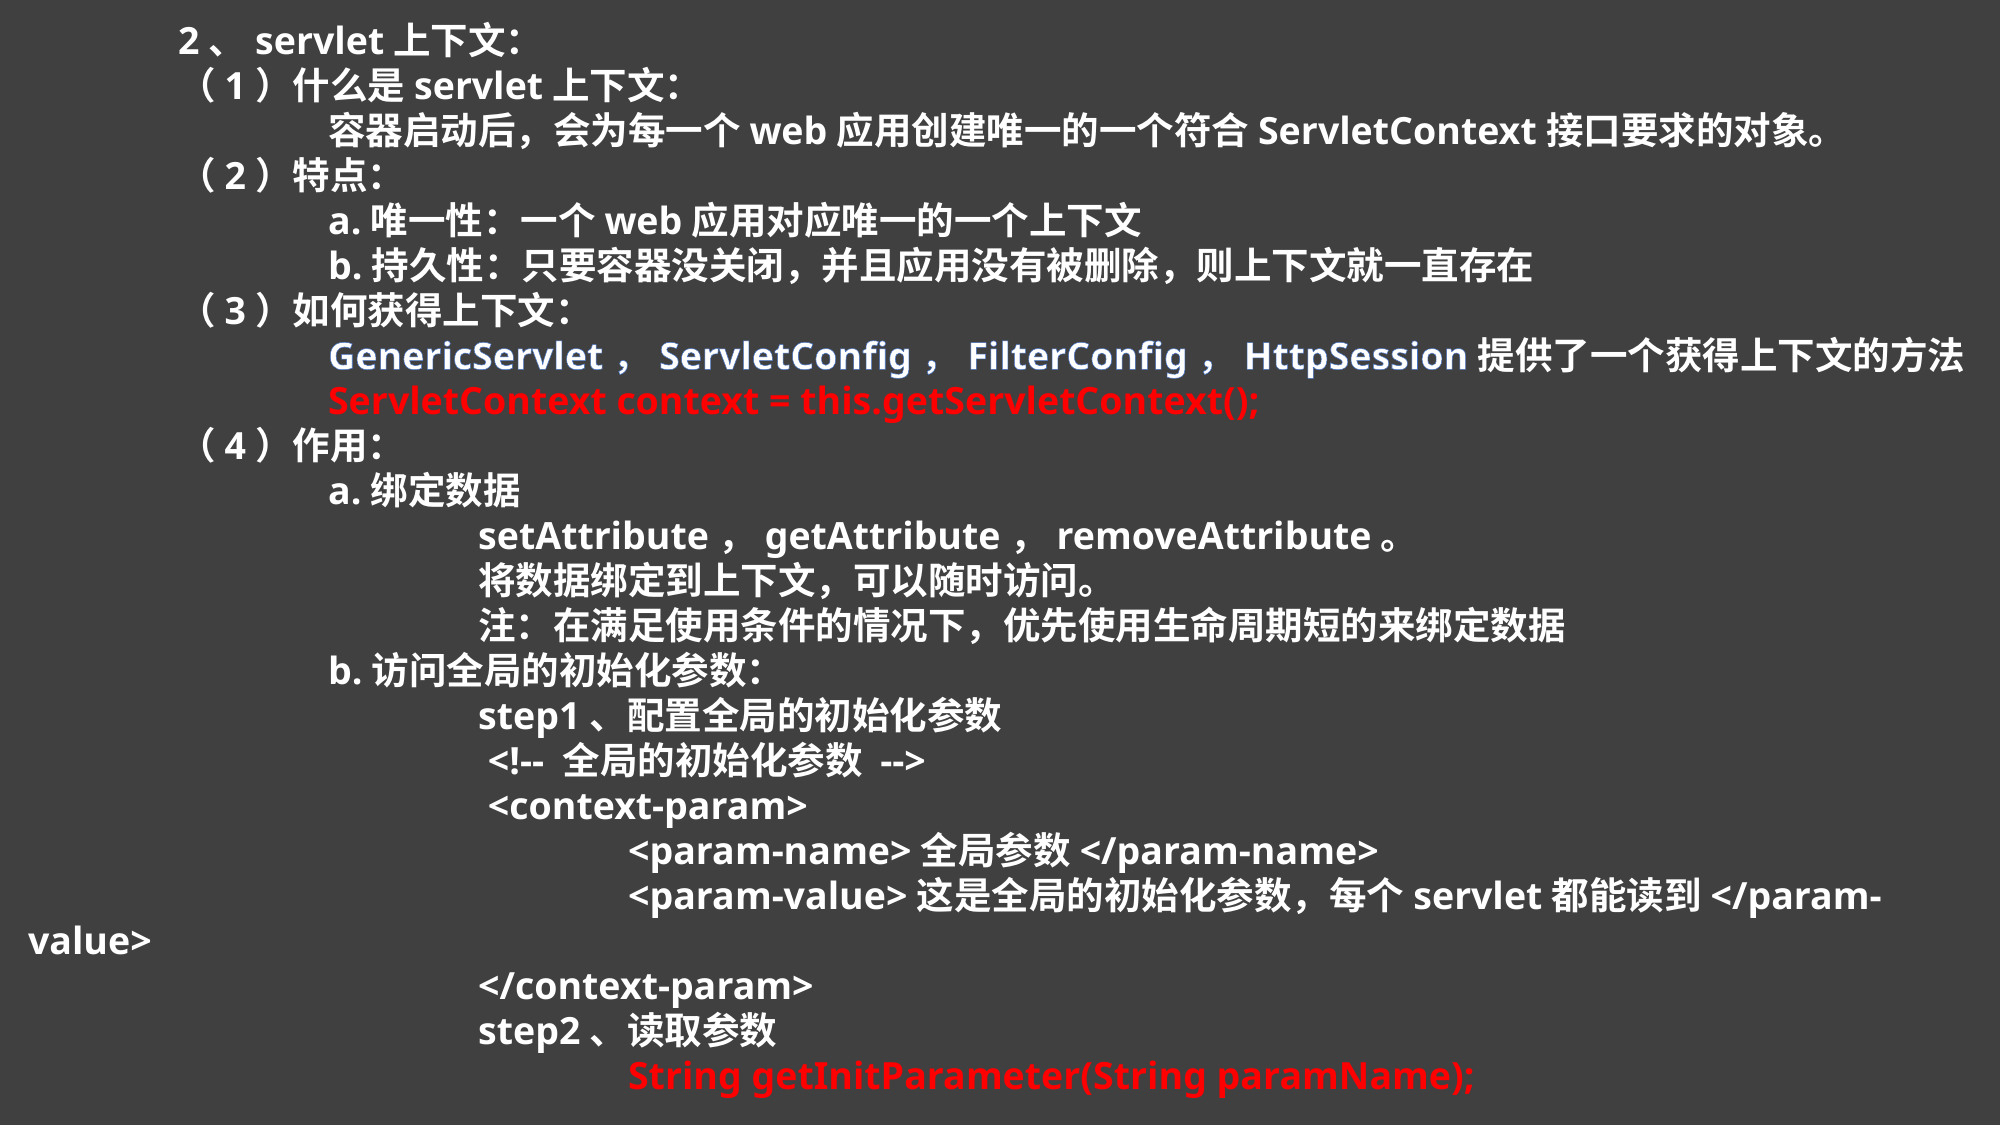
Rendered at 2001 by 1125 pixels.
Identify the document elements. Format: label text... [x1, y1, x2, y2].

text_box 2、servlet上下文： （1）什么是servlet上下文： 容器启动后，会为每一个web应用创建唯一的一个符合ServletContext接口要求的对象。 （2）特点： a.唯一性：一个web应用对应唯一的一个上下文 b.持久性：只要容器没关闭，并且应用没有被删除，则上下文就一直存在 （3）如何获得上下文： GenericServlet，ServletConfig，FilterConfig，HttpSession提供了一个获得上下文的方法 ServletContext context = this.getServletContext(); （4）作用： a.绑定数据 setAttribute，getAttribute，removeAttribute。 将数据绑定到上下文，可以随时访问。 注：在满足使用条件的情况下，优先使用生命周期短的来绑定数据 b.访问全局的初始化参数： step1、配置全局的初始化参数 <!-- 全局的初始化参数 --> <context-param> <param-name>全局参数</param-name> <param-value>这是全局的初始化参数，每个servlet都能读到</param-value> </context-param> step2、读取参数 String getInitParameter(String paramName); [13, 9, 1987, 1125]
